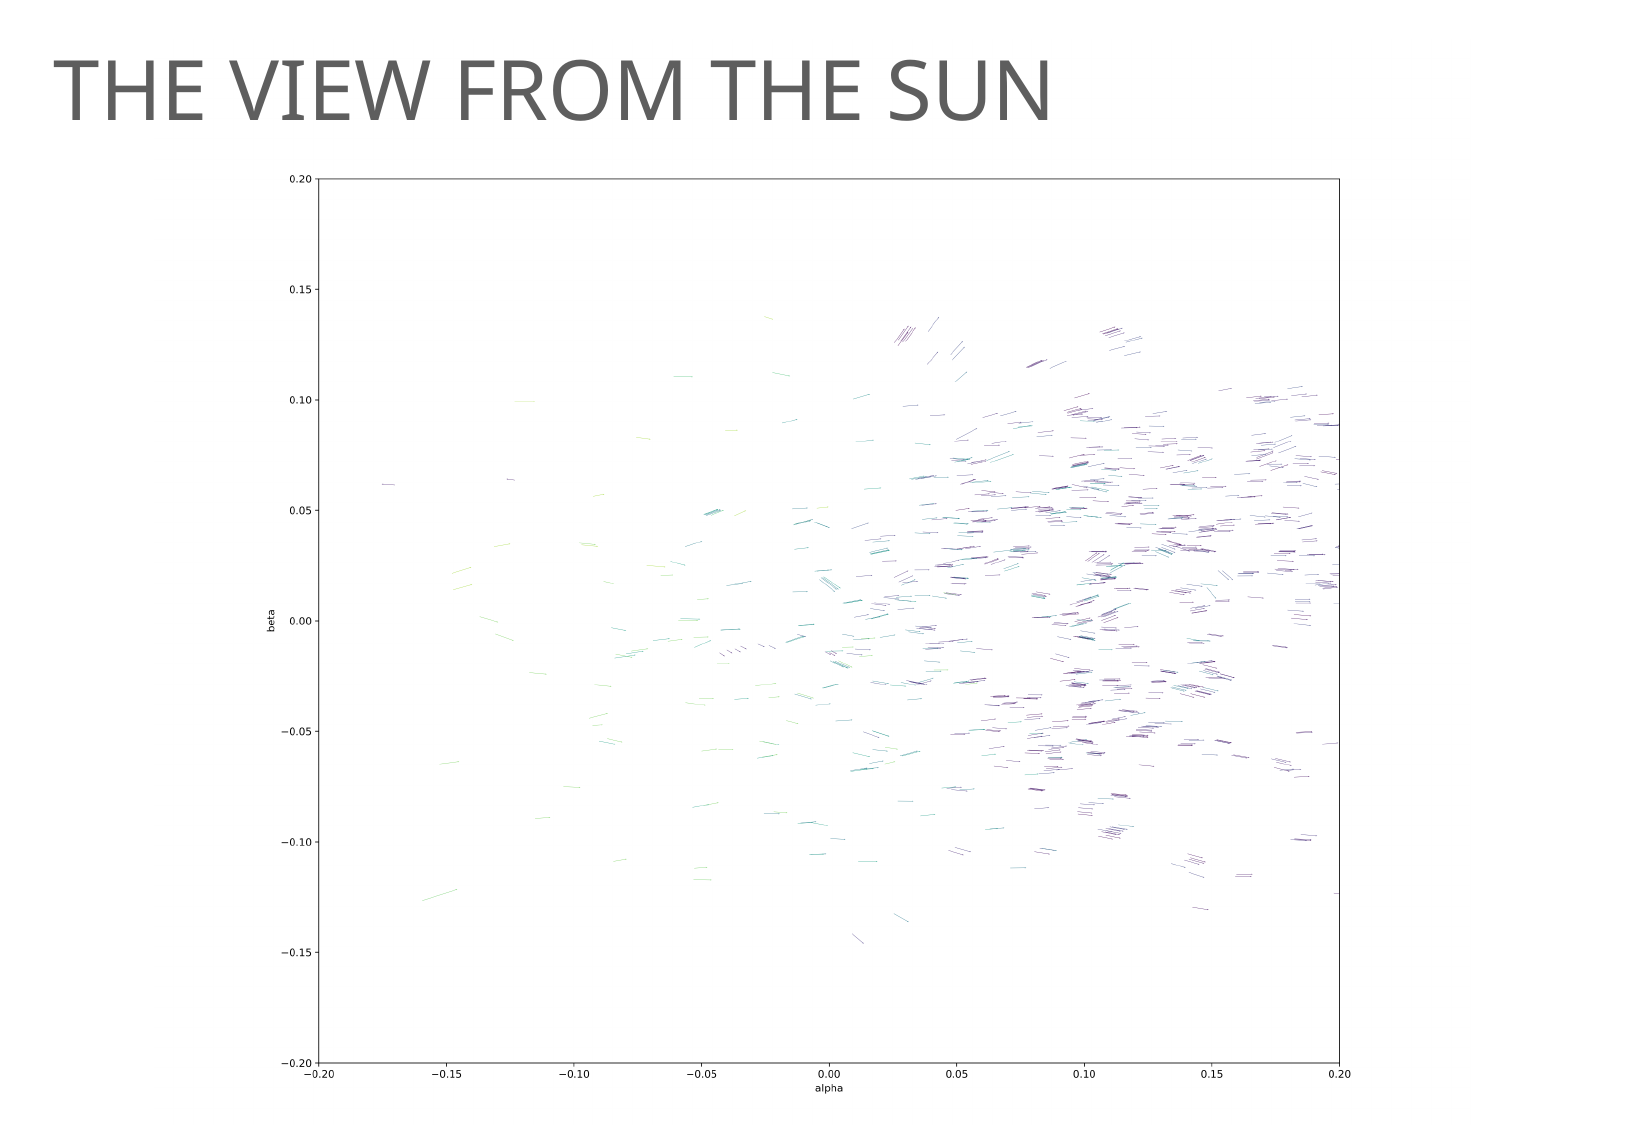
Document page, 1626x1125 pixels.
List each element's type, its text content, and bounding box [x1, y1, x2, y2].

text_box THE VIEW FROM THE SUN [53, 67, 149, 132]
picture [154, 38, 1471, 1125]
